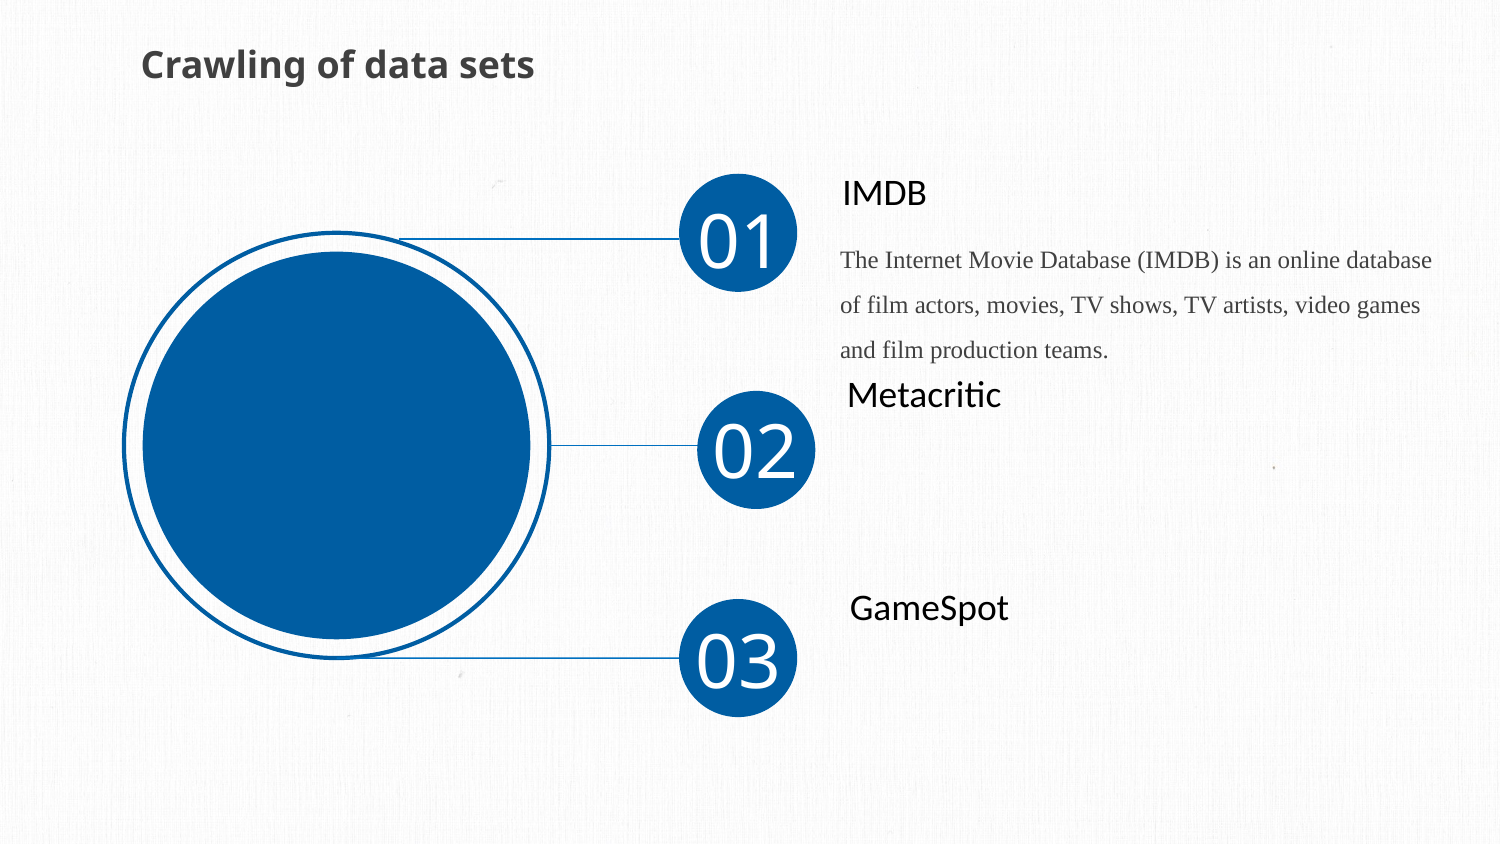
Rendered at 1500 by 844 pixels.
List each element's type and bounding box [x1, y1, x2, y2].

picture [0, 0, 1500, 844]
text_box [695, 390, 816, 510]
text_box [678, 598, 799, 718]
text_box [678, 173, 801, 293]
